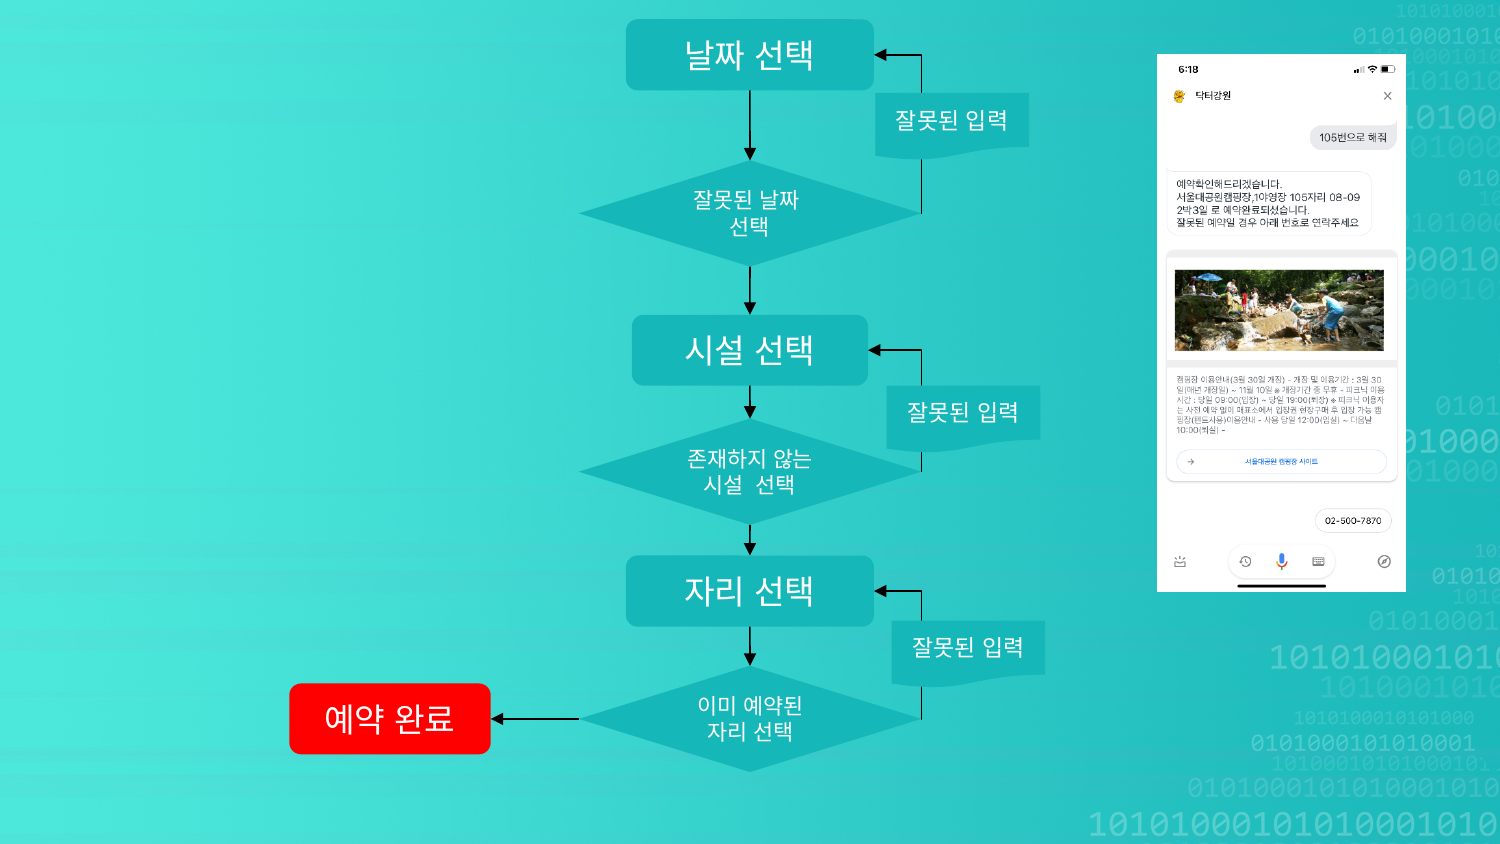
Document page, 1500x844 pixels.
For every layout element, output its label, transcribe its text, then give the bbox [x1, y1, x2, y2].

text_box 존재하지 않는 시설 선택 [576, 417, 902, 527]
text_box 잘못된 입력 [927, 90, 1032, 162]
text_box 잘못된 입력 [927, 383, 1043, 455]
text_box 잘못된 입력 [927, 618, 1048, 690]
picture [0, 0, 1500, 844]
text_box 시설 선택 [629, 312, 871, 388]
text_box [873, 590, 922, 720]
text_box 자리 선택 [623, 553, 877, 629]
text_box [867, 349, 922, 472]
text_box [873, 54, 922, 214]
text_box 예약 완료 [287, 681, 493, 757]
text_box 잘못된 날짜 선택 [576, 159, 901, 269]
text_box 날짜 선택 [623, 17, 877, 93]
text_box 이미 예약된 자리 선택 [577, 664, 899, 775]
